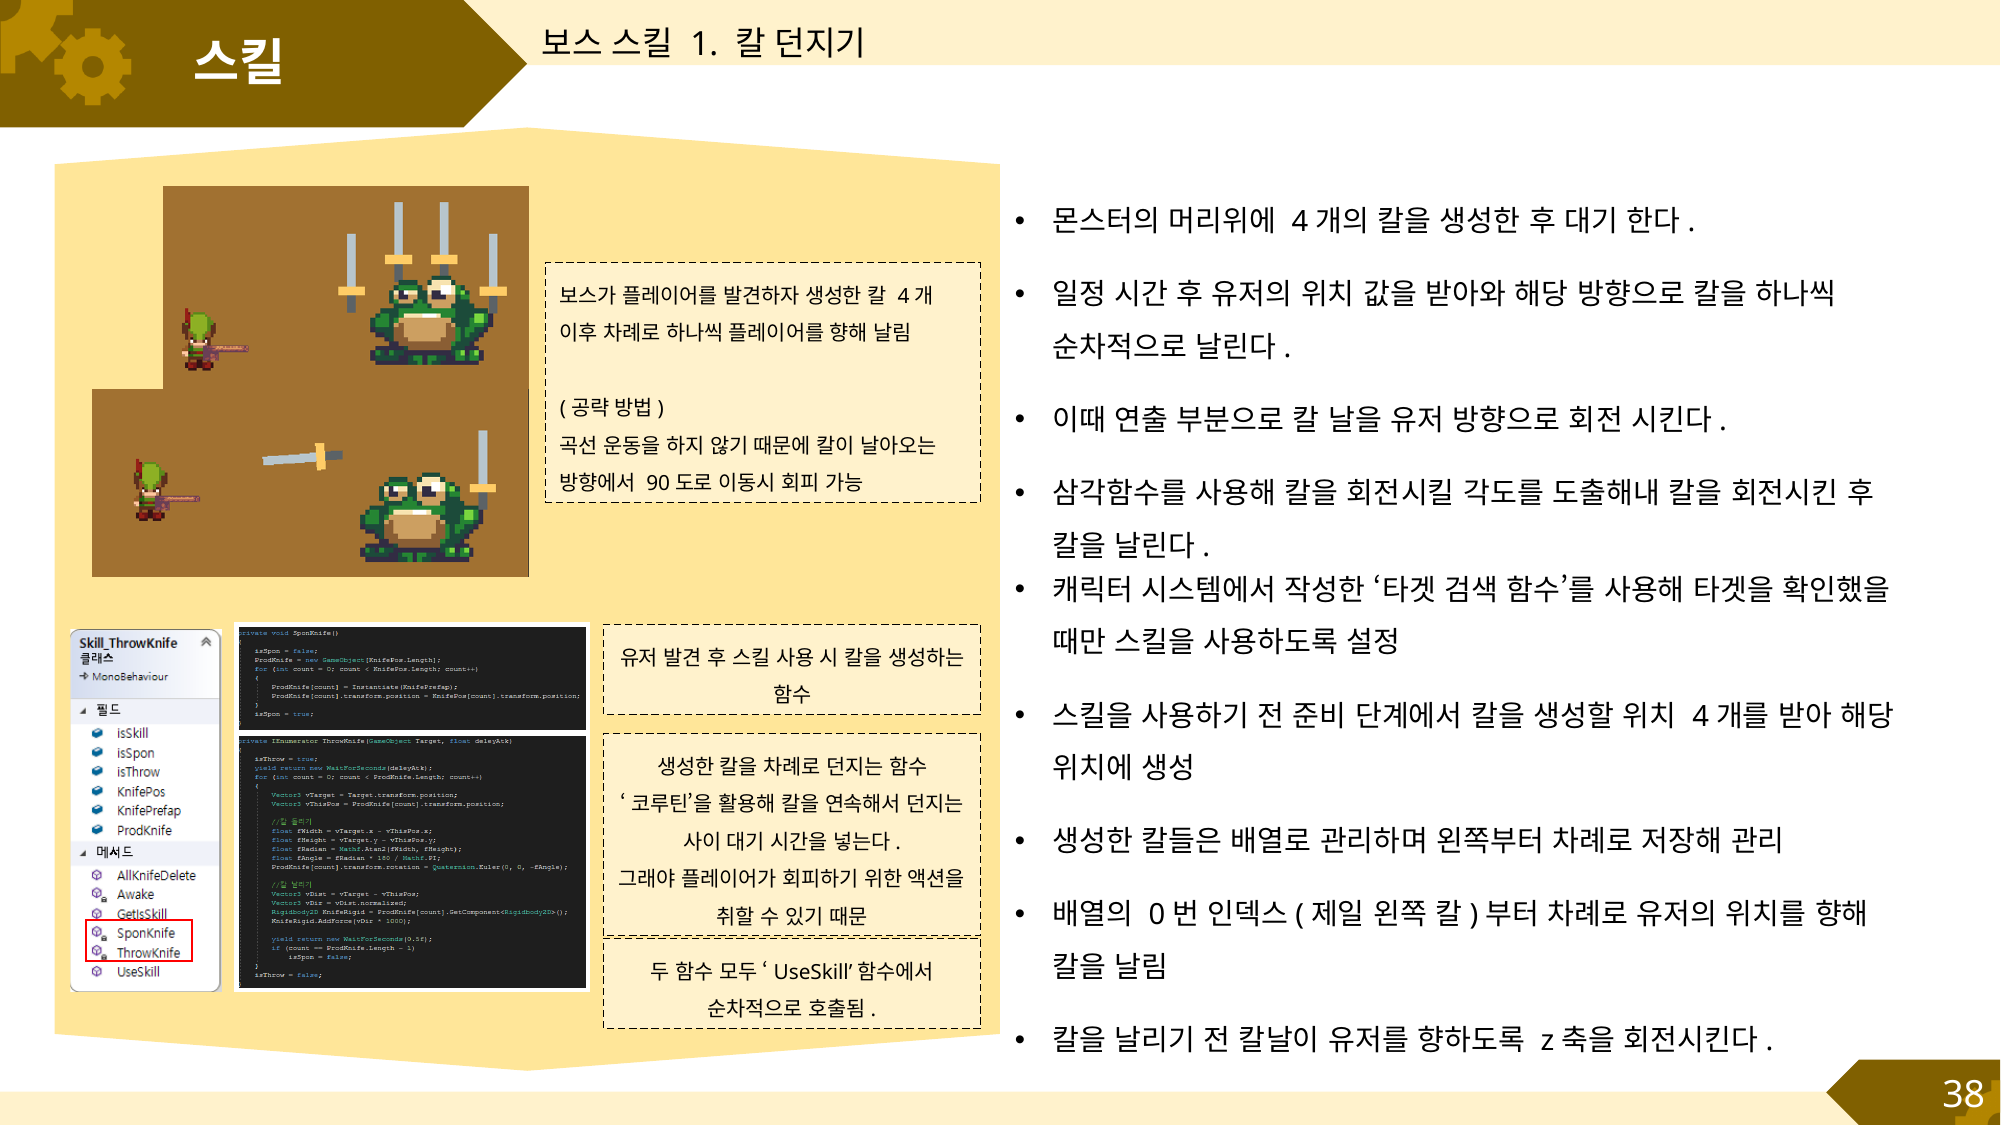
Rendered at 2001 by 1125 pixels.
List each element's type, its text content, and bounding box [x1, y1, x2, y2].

text_box 보스가 플레이어를 발견하자 생성한 칼 4개 이후 차례로 하나씩 플레이어를 향해 날림 (공략 방법) 곡선 운동을 하지 않기 때문에 칼이 날아오는 방향에서 90도로 이동시 회피 가능 [545, 262, 981, 503]
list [236, 624, 589, 992]
list 보스 스킬 1. 칼 던지기 [527, 0, 1946, 65]
list 캐릭터 시스템에서 작성한 ‘타겟 검색 함수’를 사용해 타겟을 확인했을 때만 스킬을 사용하도록 설정 스킬을 사용하기 전 준비 단계에서 칼을 생성할 위치 4개를 받아 해당 위치에 생성 생성한 칼들은 배열로 관리하며 왼쪽부터 차례로 저장해 관리 배열의 0번 인덱스(제일 왼쪽 칼)부터 차례로 유저의 위치를 향해 칼을 날림 칼을 날리기 전 칼날이 유저를 향하도록 z축을 회전시킨다. [999, 562, 1946, 1048]
list 몬스터의 머리위에 4개의 칼을 생성한 후 대기 한다. 일정 시간 후 유저의 위치 값을 받아와 해당 방향으로 칼을 하나씩 순차적으로 날린다. 이때 연출 부분으로 칼 날을 유저 방향으로 회전 시킨다. 삼각함수를 사용해 칼을 회전시킬 각도를 도출해내 칼을 회전시킨 후 칼을 날린다. [999, 148, 1946, 562]
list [92, 186, 529, 577]
text_box 두 함수 모두 ‘UseSkill’함수에서 순차적으로 호출됨. [603, 938, 981, 1029]
text_box 생성한 칼을 차례로 던지는 함수 ‘코루틴’을 활용해 칼을 연속해서 던지는 사이 대기 시간을 넣는다. 그래야 플레이어가 회피하기 위한 액션을 취할 수 있기 때문 [603, 733, 981, 936]
picture [70, 629, 222, 992]
title 스킬 [17, 0, 462, 128]
slide_number 38 [1725, 1062, 2000, 1123]
text_box 유저 발견 후 스킬 사용 시 칼을 생성하는 함수 [603, 624, 981, 715]
